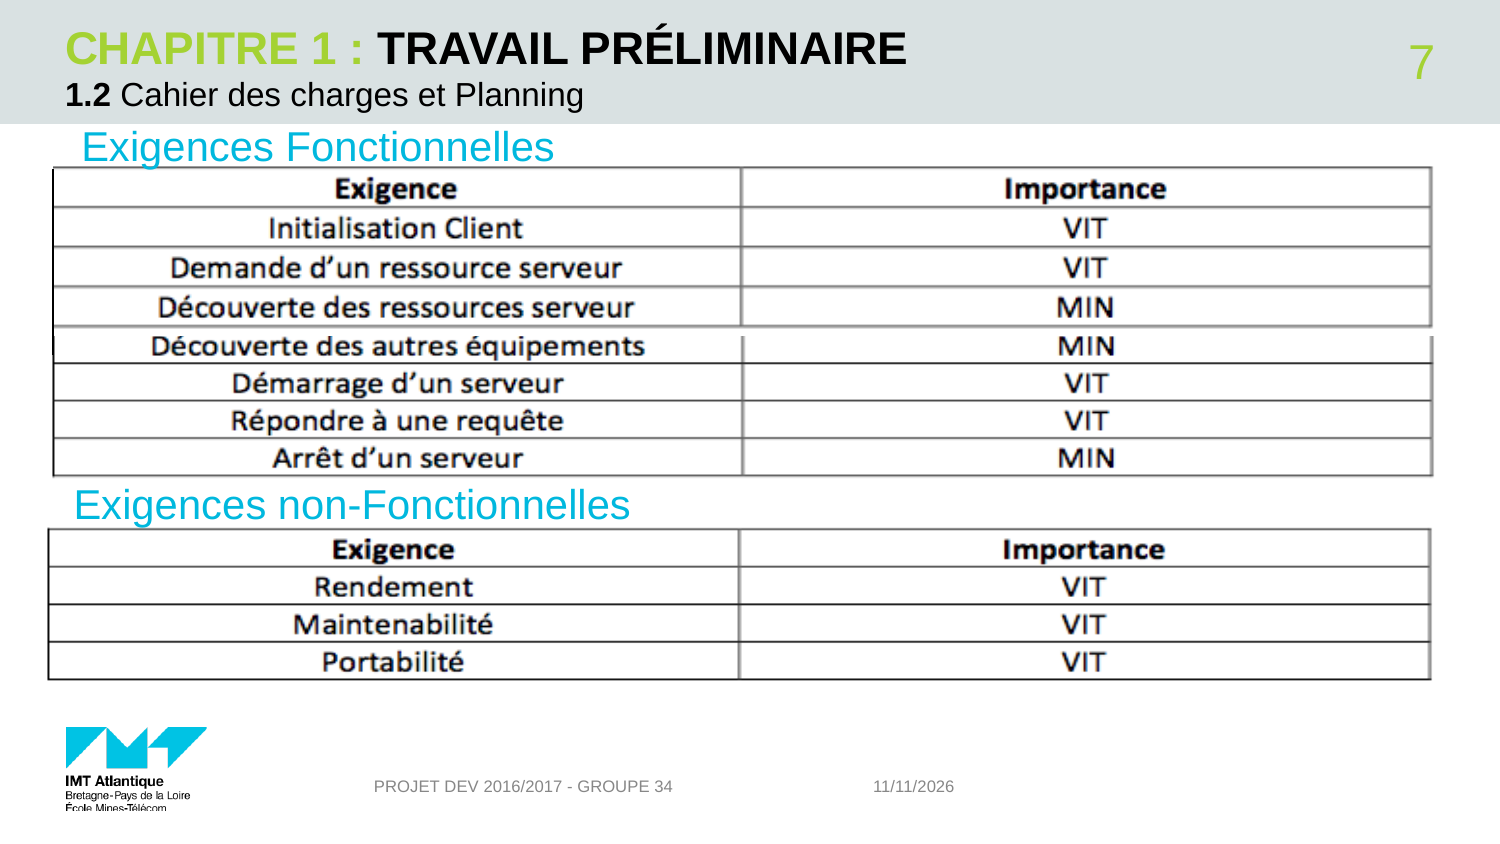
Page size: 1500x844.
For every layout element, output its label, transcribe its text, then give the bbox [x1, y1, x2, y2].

list 1.2 Cahier des charges et Planning [64, 72, 1251, 118]
title CHAPITRE 1 : Travail préliminaire [64, 0, 1252, 72]
picture [51, 165, 1437, 480]
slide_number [873, 748, 1198, 797]
slide_number 7 [1251, 35, 1437, 85]
footer Projet DEV 2016/2017 - Groupe 34 [373, 748, 809, 797]
picture [46, 527, 1434, 684]
text_box Exigences non-Fonctionnelles [58, 488, 647, 526]
text_box Exigences Fonctionnelles [66, 112, 571, 163]
